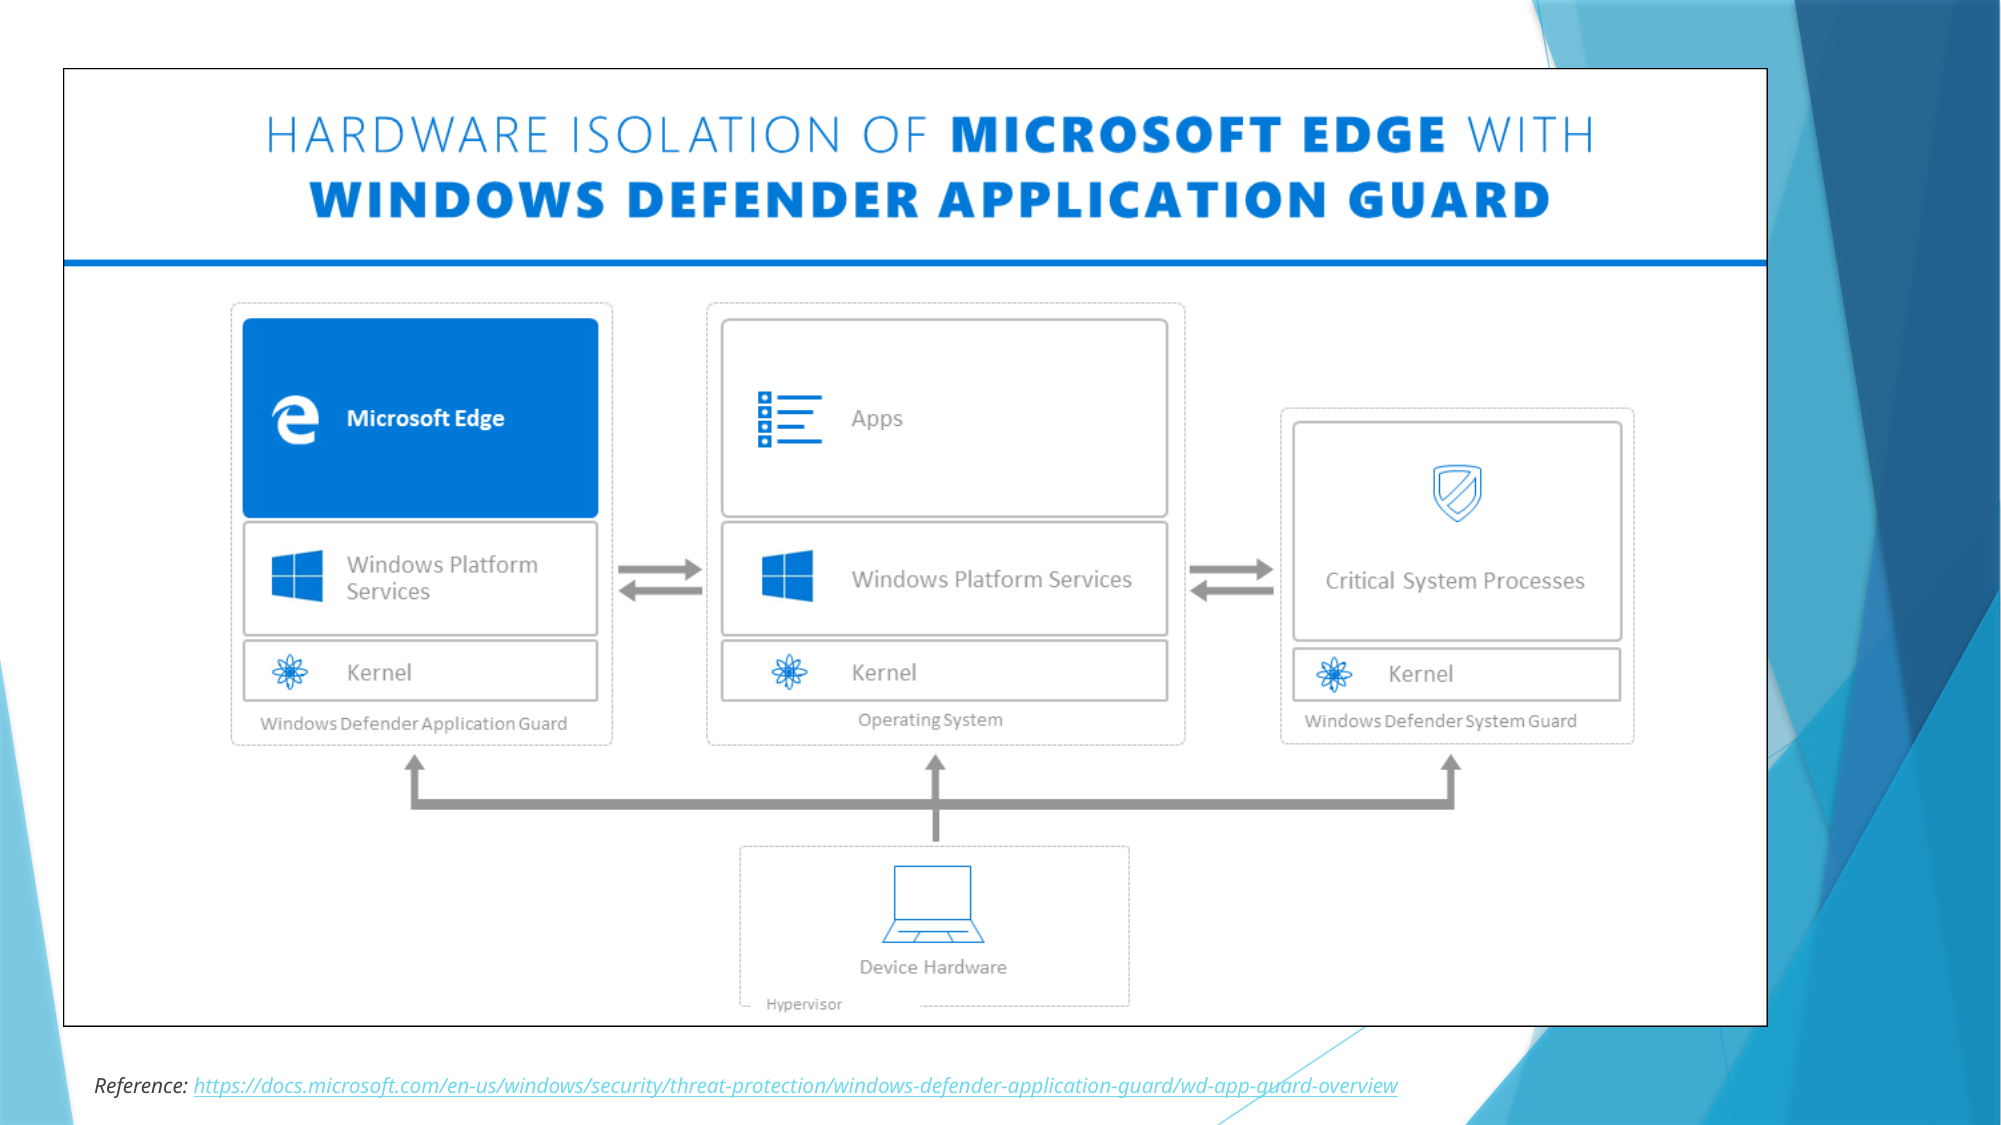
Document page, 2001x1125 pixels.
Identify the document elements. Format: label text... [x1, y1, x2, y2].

list Reference: https://docs.microsoft.com/en-us/windows/security/threat-protection/windows-defender-application-guard/wd-app-guard-overview [79, 1065, 1473, 1125]
picture [63, 67, 1768, 1028]
